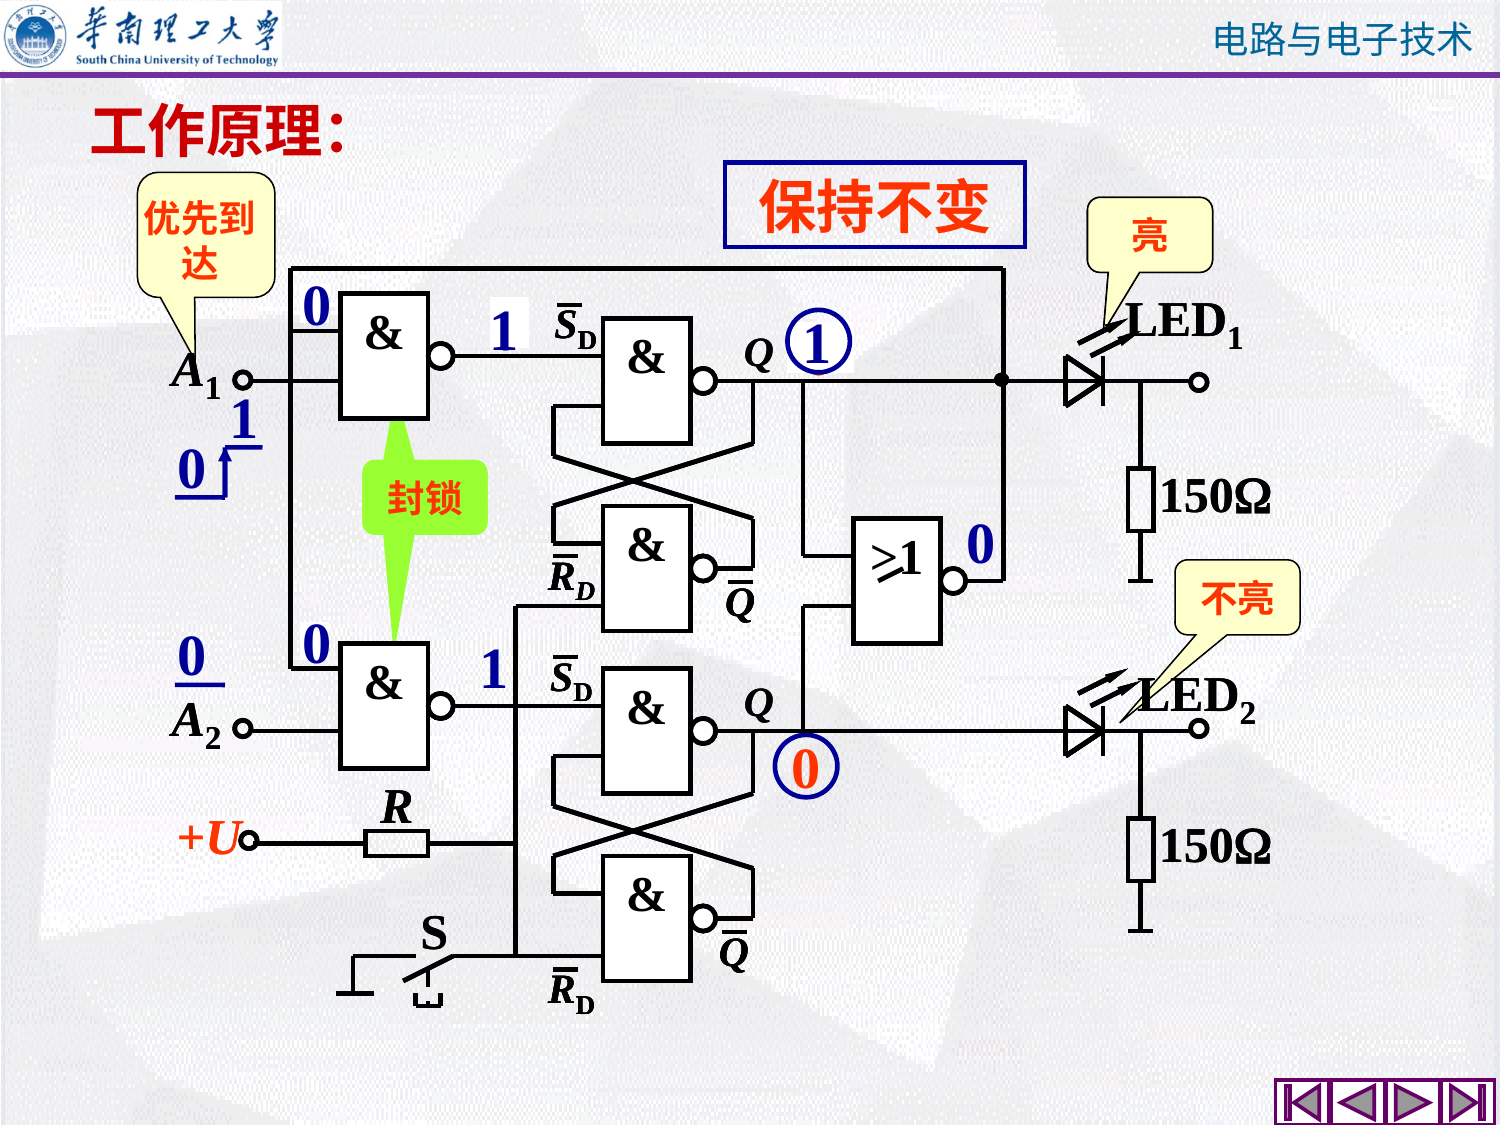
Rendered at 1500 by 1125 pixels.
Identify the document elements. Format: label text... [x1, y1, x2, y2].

text_box 亮 [1087, 197, 1213, 265]
picture [1, 0, 1500, 72]
text_box 工作原理： [75, 87, 491, 172]
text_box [112, 172, 288, 298]
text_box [287, 259, 347, 265]
text_box 保持不变 [724, 162, 1025, 248]
picture [1, 78, 1500, 1125]
